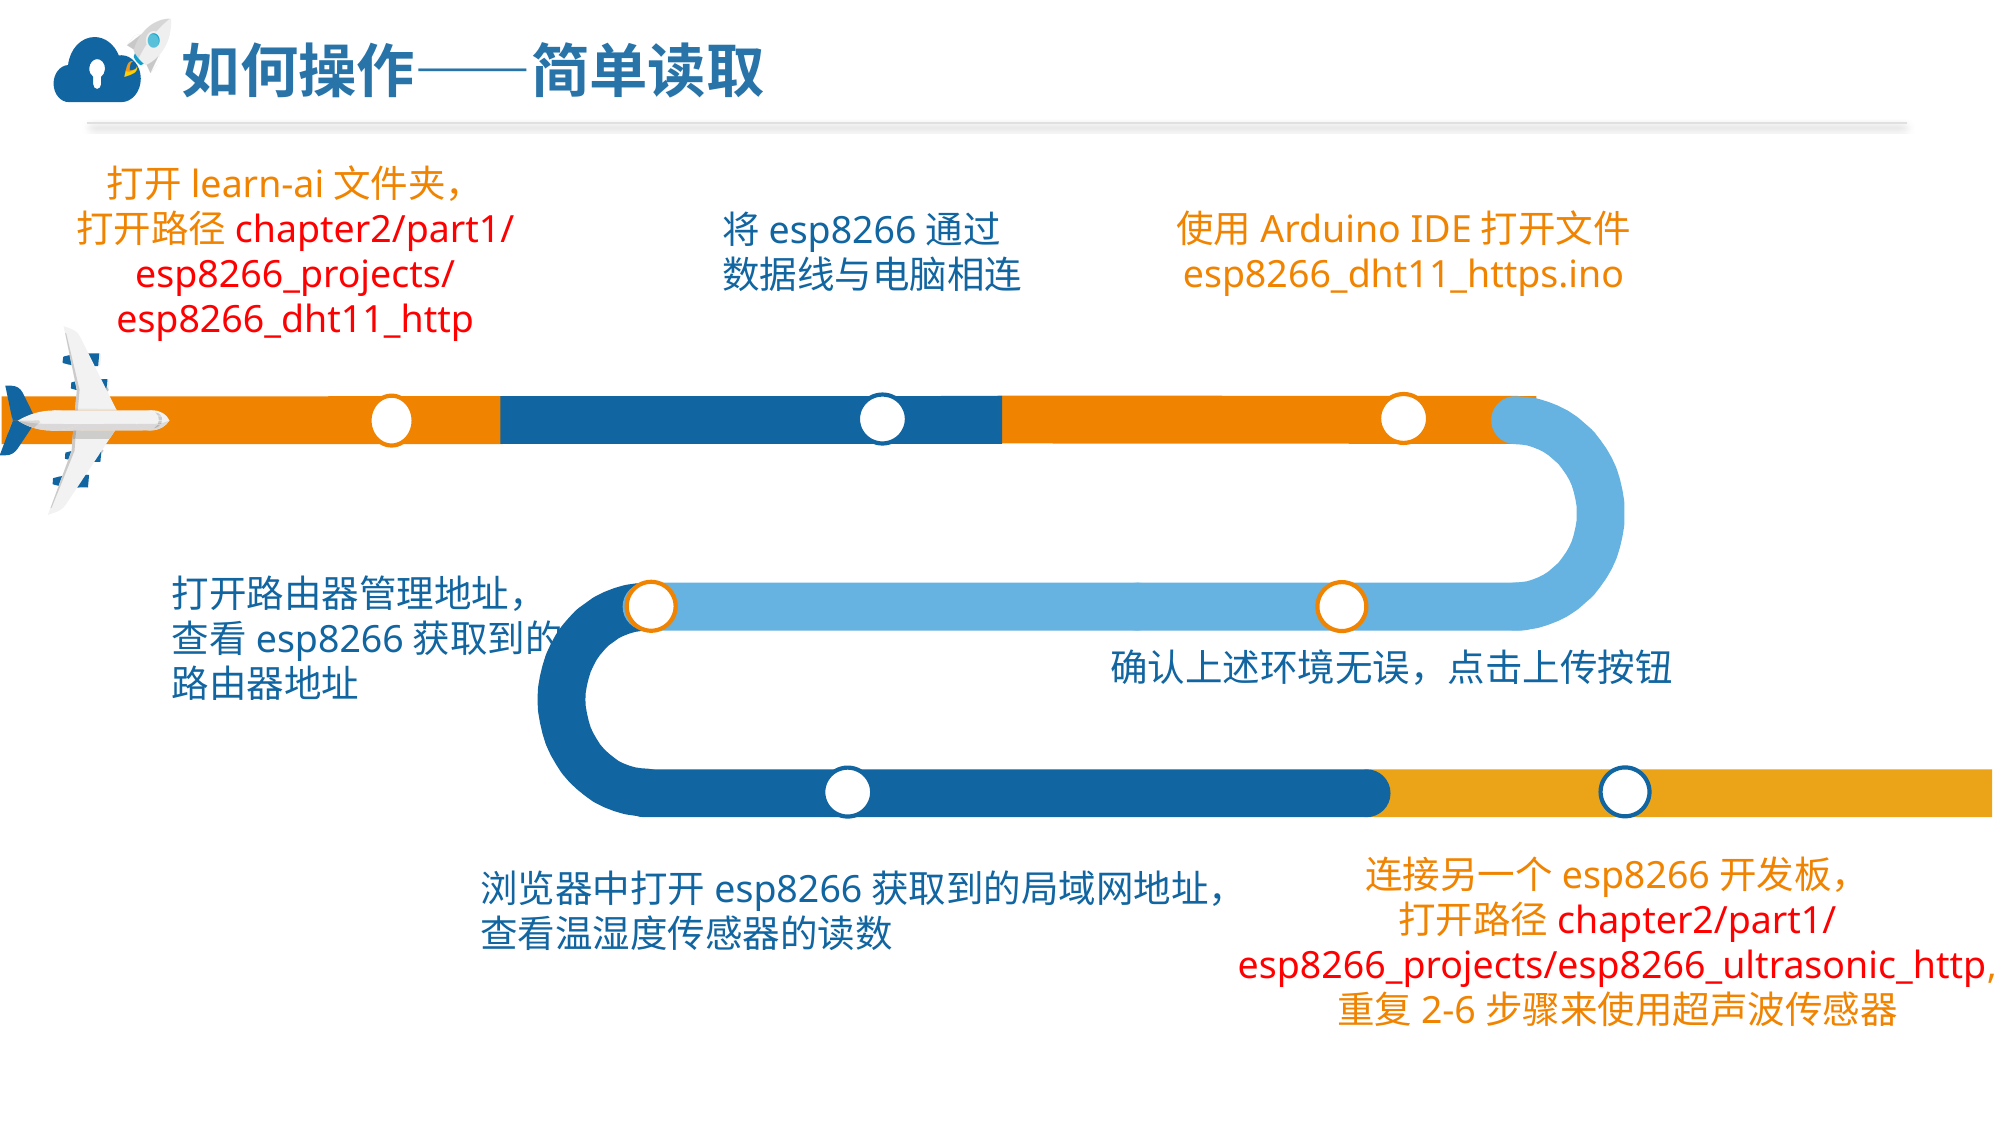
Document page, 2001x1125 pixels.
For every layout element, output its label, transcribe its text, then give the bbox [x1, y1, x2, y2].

text_box 将esp8266通过 数据线与电脑相连 [707, 198, 1037, 303]
title 如何操作——简单读取 [181, 29, 1516, 108]
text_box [0, 350, 156, 508]
text_box 连接另一个esp8266开发板， 打开路径chapter2/part1/ esp8266_projects/esp8266_ultrasonic_http, 重复2-6步骤来使用超声波传感器 [1358, 843, 1877, 1016]
text_box 打开learn-ai文件夹， 打开路径chapter2/part1/ esp8266_projects/ esp8266_dht11_http [36, 152, 554, 324]
text_box 使用Arduino IDE打开文件 esp8266_dht11_https.ino [1166, 197, 1641, 314]
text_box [25, 393, 1969, 817]
picture [113, 7, 182, 91]
text_box 浏览器中打开esp8266获取到的局域网地址， 查看温湿度传感器的读数 [465, 857, 1181, 1043]
